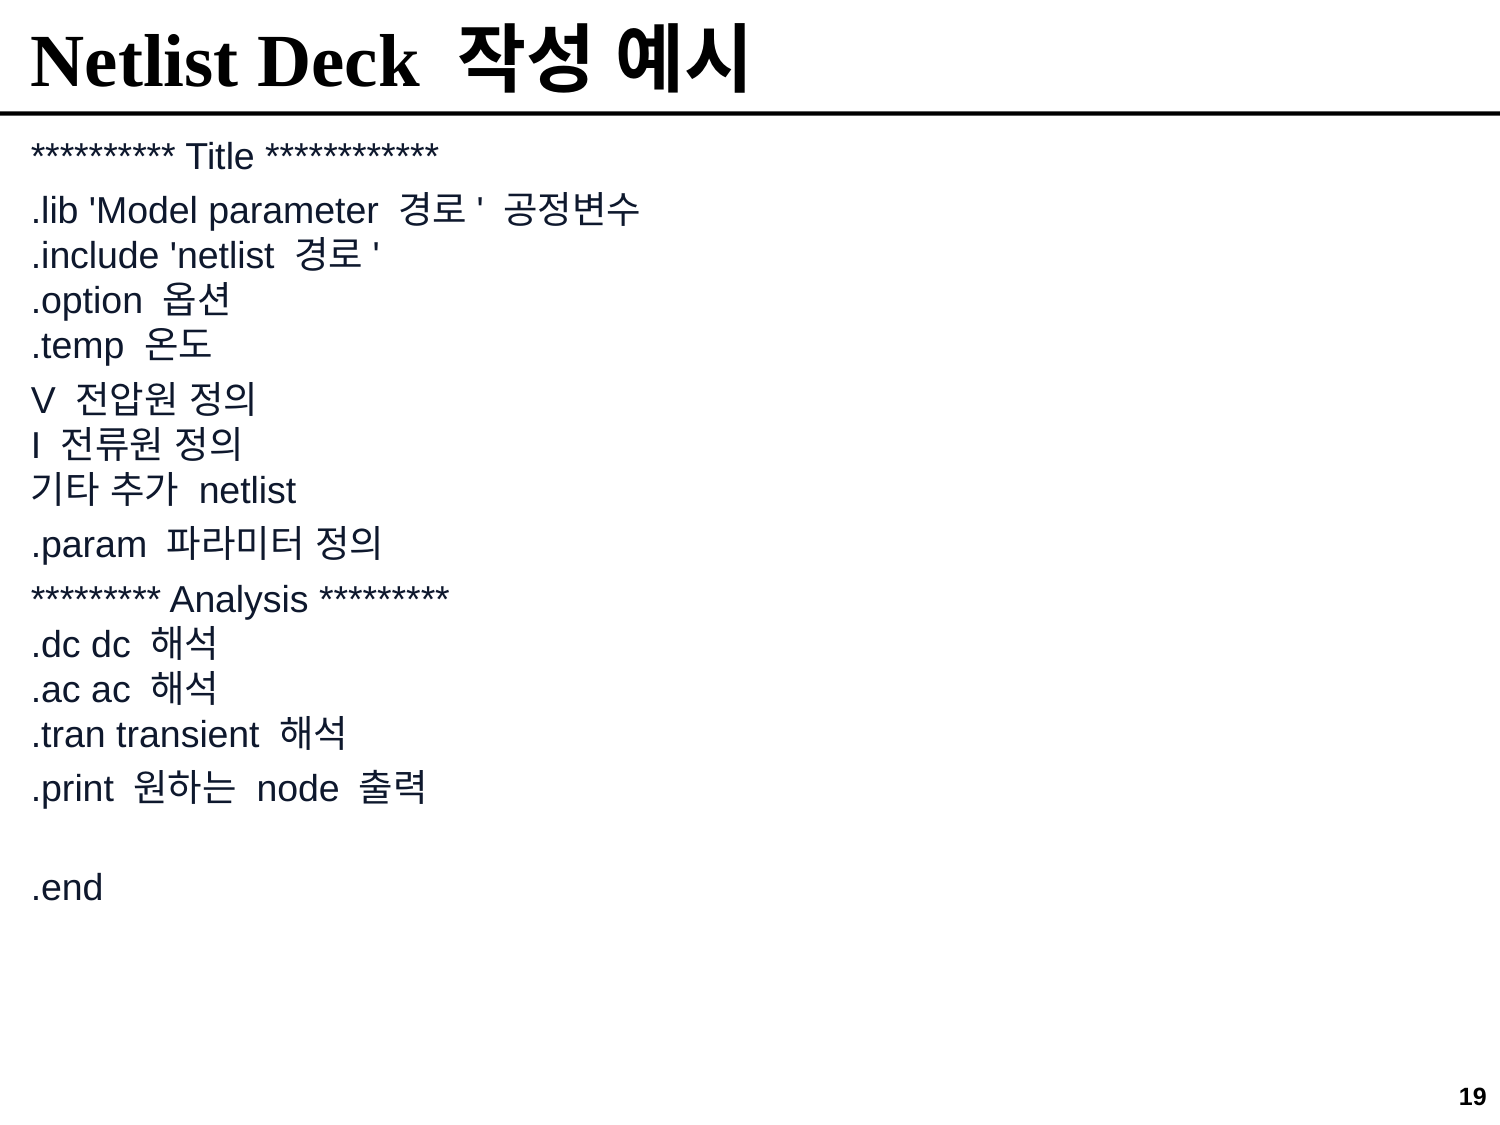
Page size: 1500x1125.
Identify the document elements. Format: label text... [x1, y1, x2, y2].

title Netlist Deck 작성 예시 [17, 0, 1480, 113]
list ********** Title ************ .lib 'Model parameter 경로' 공정변수 .include 'netlist 경로' .option 옵션 .temp 온도 V 전압원 정의 I 전류원 정의 기타 추가 netlist .param 파라미터 정의 ********* Analysis ********* .dc dc 해석 .ac ac 해석 .tran transient 해석 .print 원하는 node 출력 .end [17, 125, 1480, 1076]
